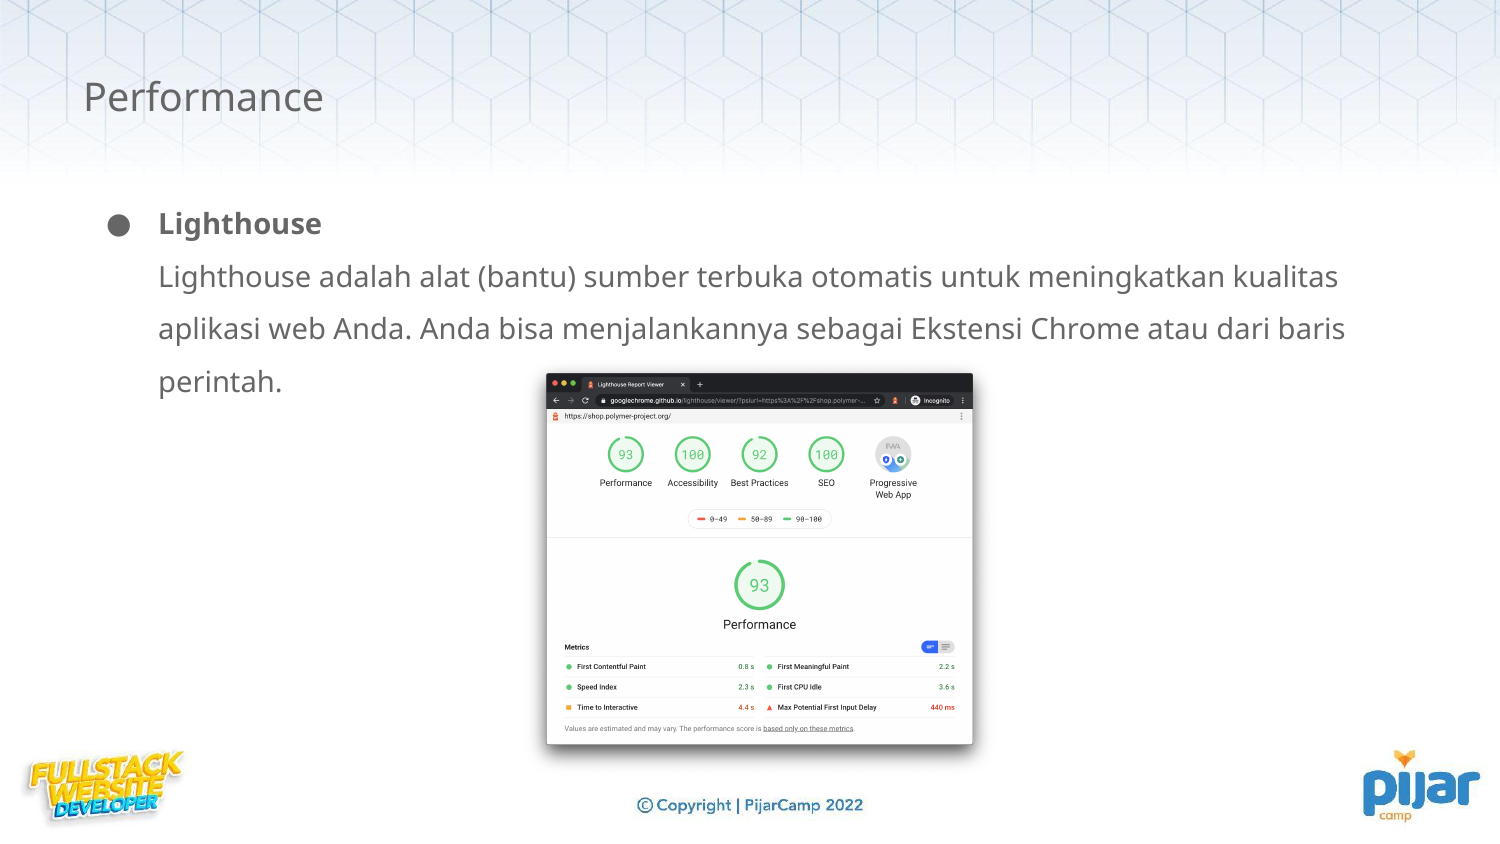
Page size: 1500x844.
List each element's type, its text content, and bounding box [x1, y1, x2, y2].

subtitle Performance [68, 56, 1030, 147]
picture [0, 0, 1500, 844]
subtitle Lighthouse Lighthouse adalah alat (bantu) sumber terbuka otomatis untuk meningkatkan kualitas aplikasi web Anda. Anda bisa menjalankannya sebagai Ekstensi Chrome atau dari baris perintah. [68, 172, 1431, 715]
